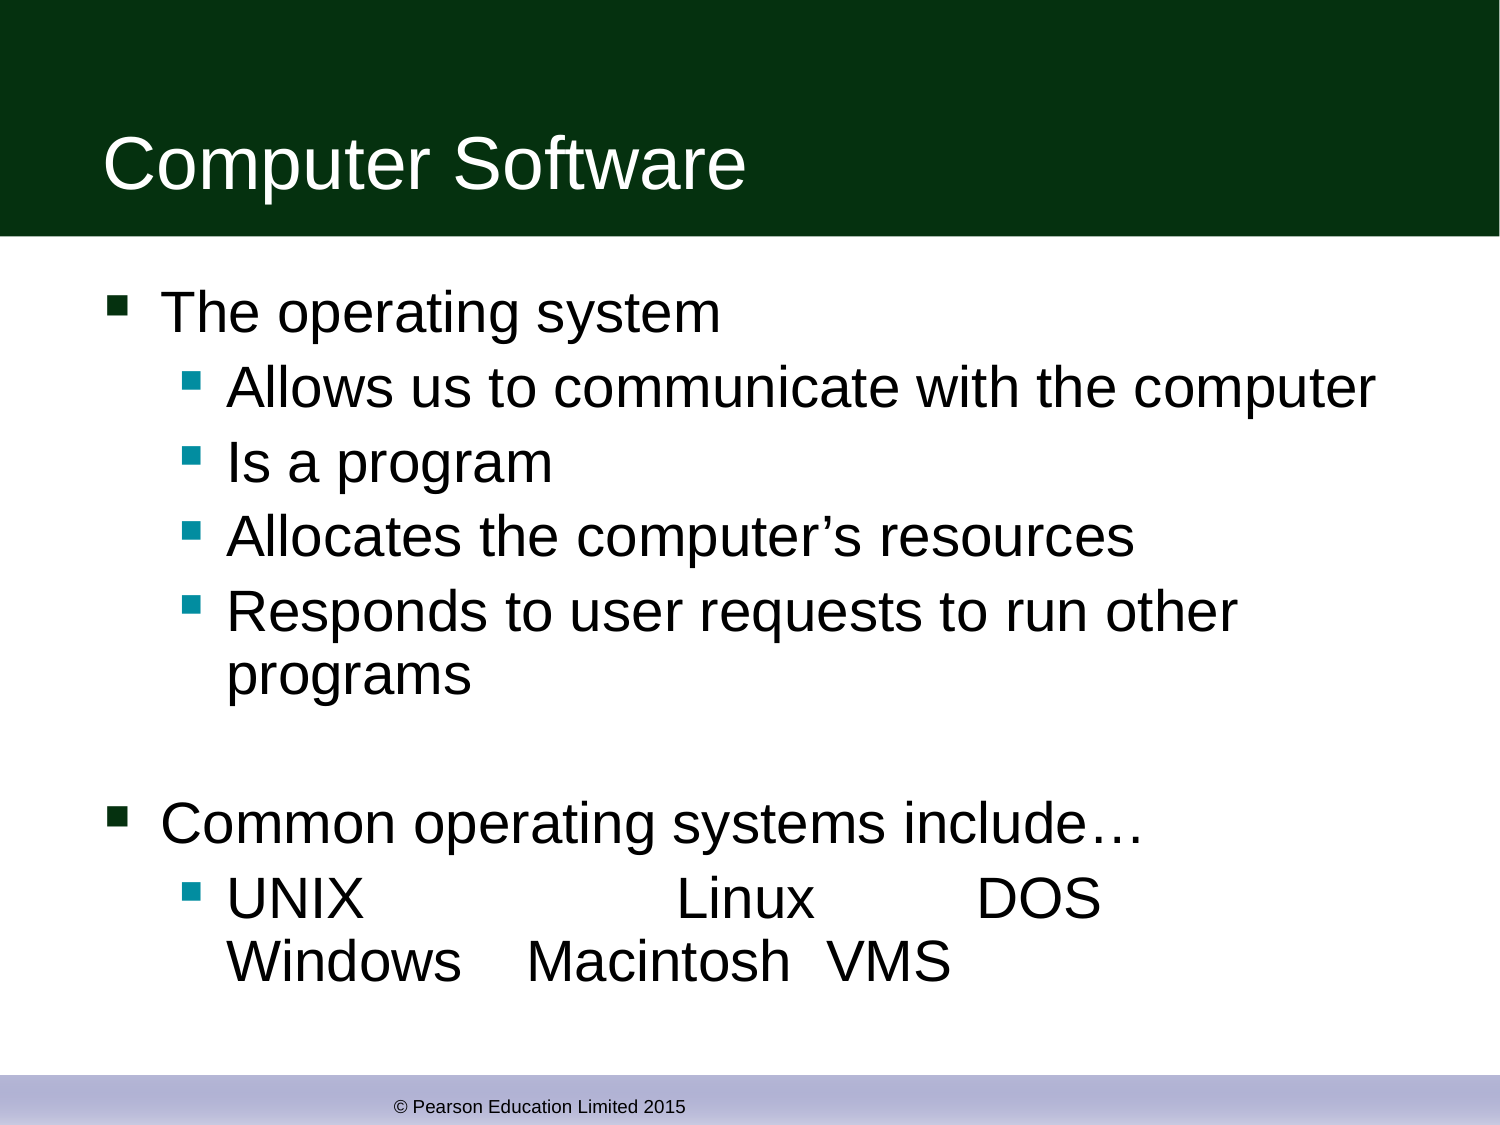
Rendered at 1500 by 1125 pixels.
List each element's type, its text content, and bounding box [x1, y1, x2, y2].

title Computer Software [87, 49, 1450, 213]
list The operating system Allows us to communicate with the computer Is a program Allocates the computer’s resources Responds to user requests to run other programs Common operating systems include… UNIX Linux DOS Windows Macintosh VMS [89, 275, 1450, 1025]
